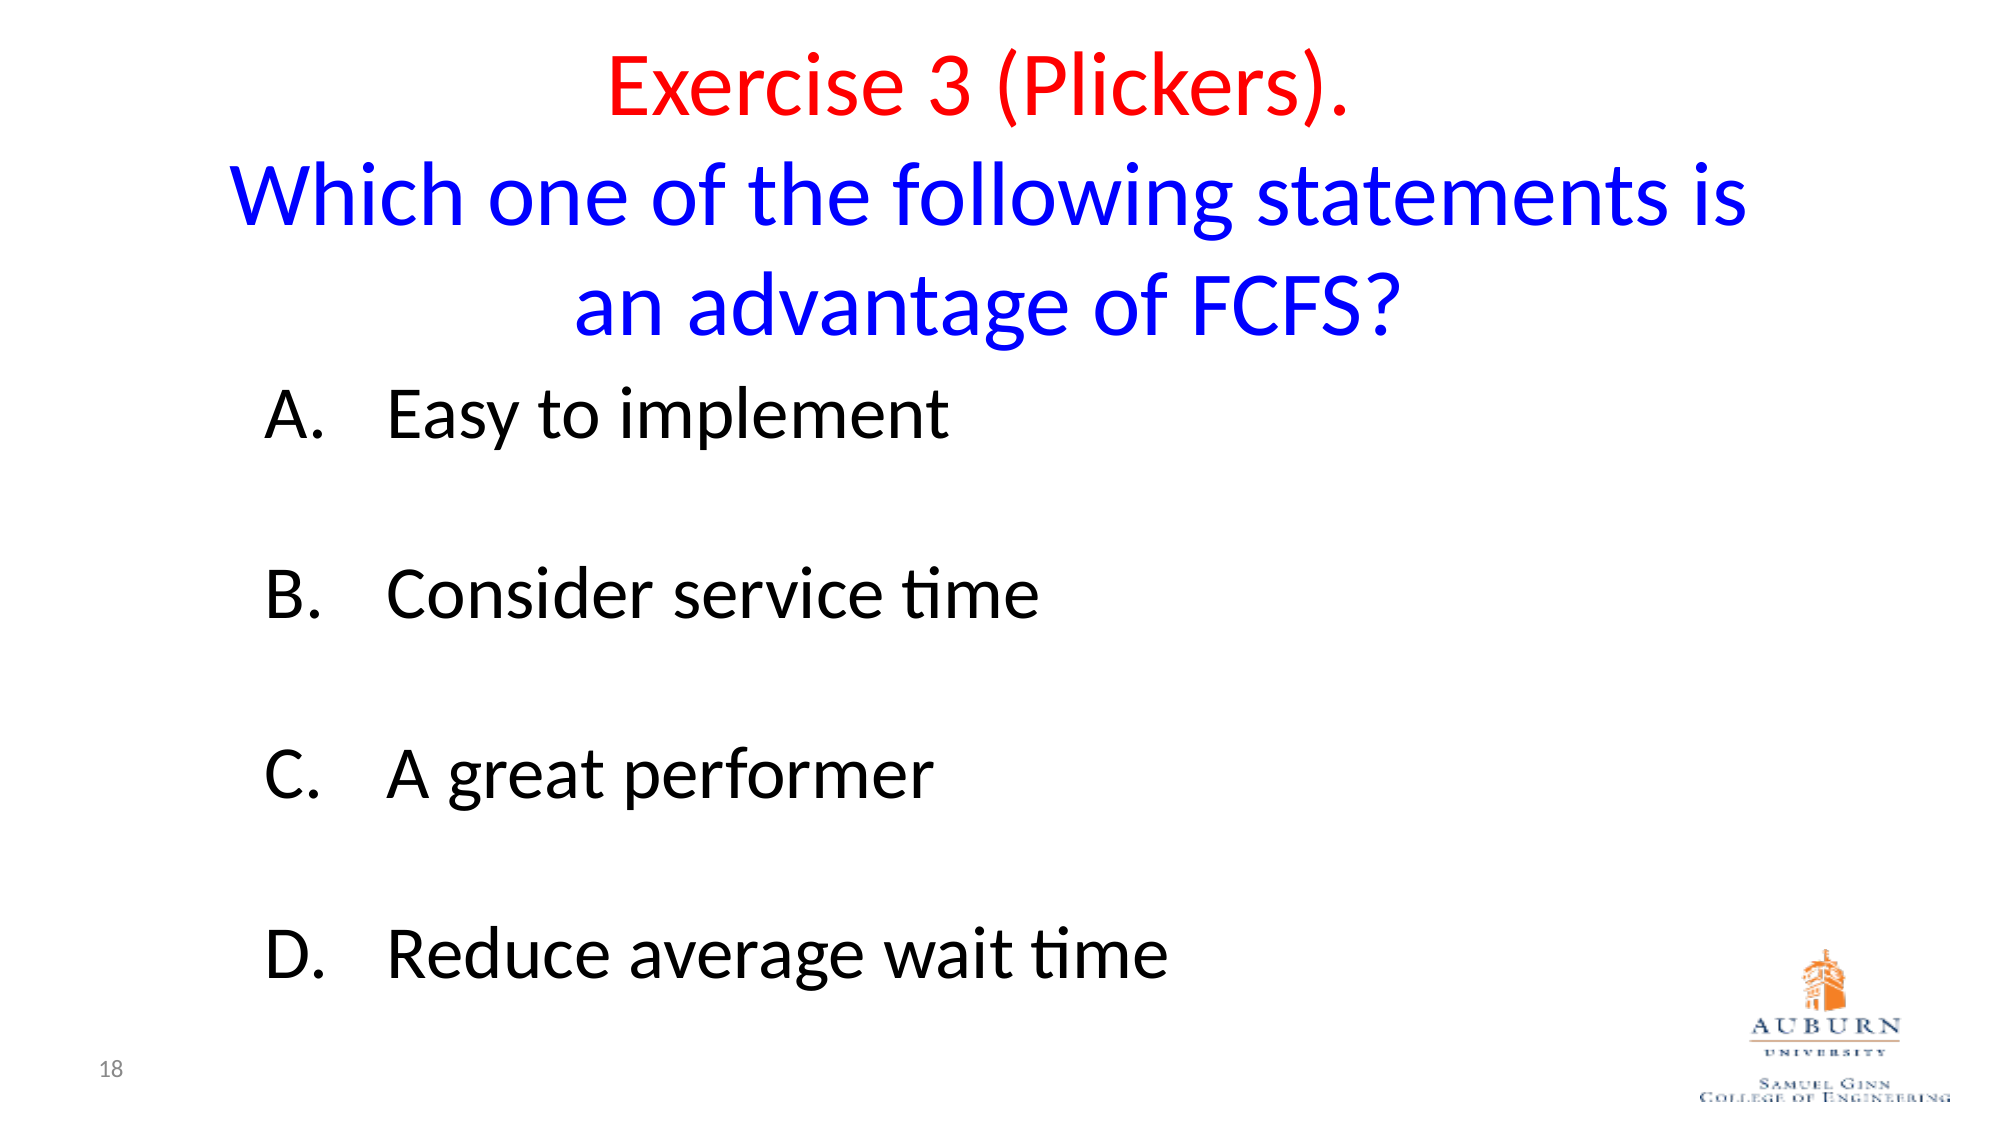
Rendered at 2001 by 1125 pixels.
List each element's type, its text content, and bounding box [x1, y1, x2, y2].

slide_number 18 [83, 1037, 300, 1098]
text_box Easy to implement Consider service time A great performer Reduce average wait time [249, 372, 1850, 985]
picture [1700, 949, 1950, 1102]
title Exercise 3 (Plickers). Which one of the following statements is an advantage of FCFS? [189, 57, 1790, 320]
